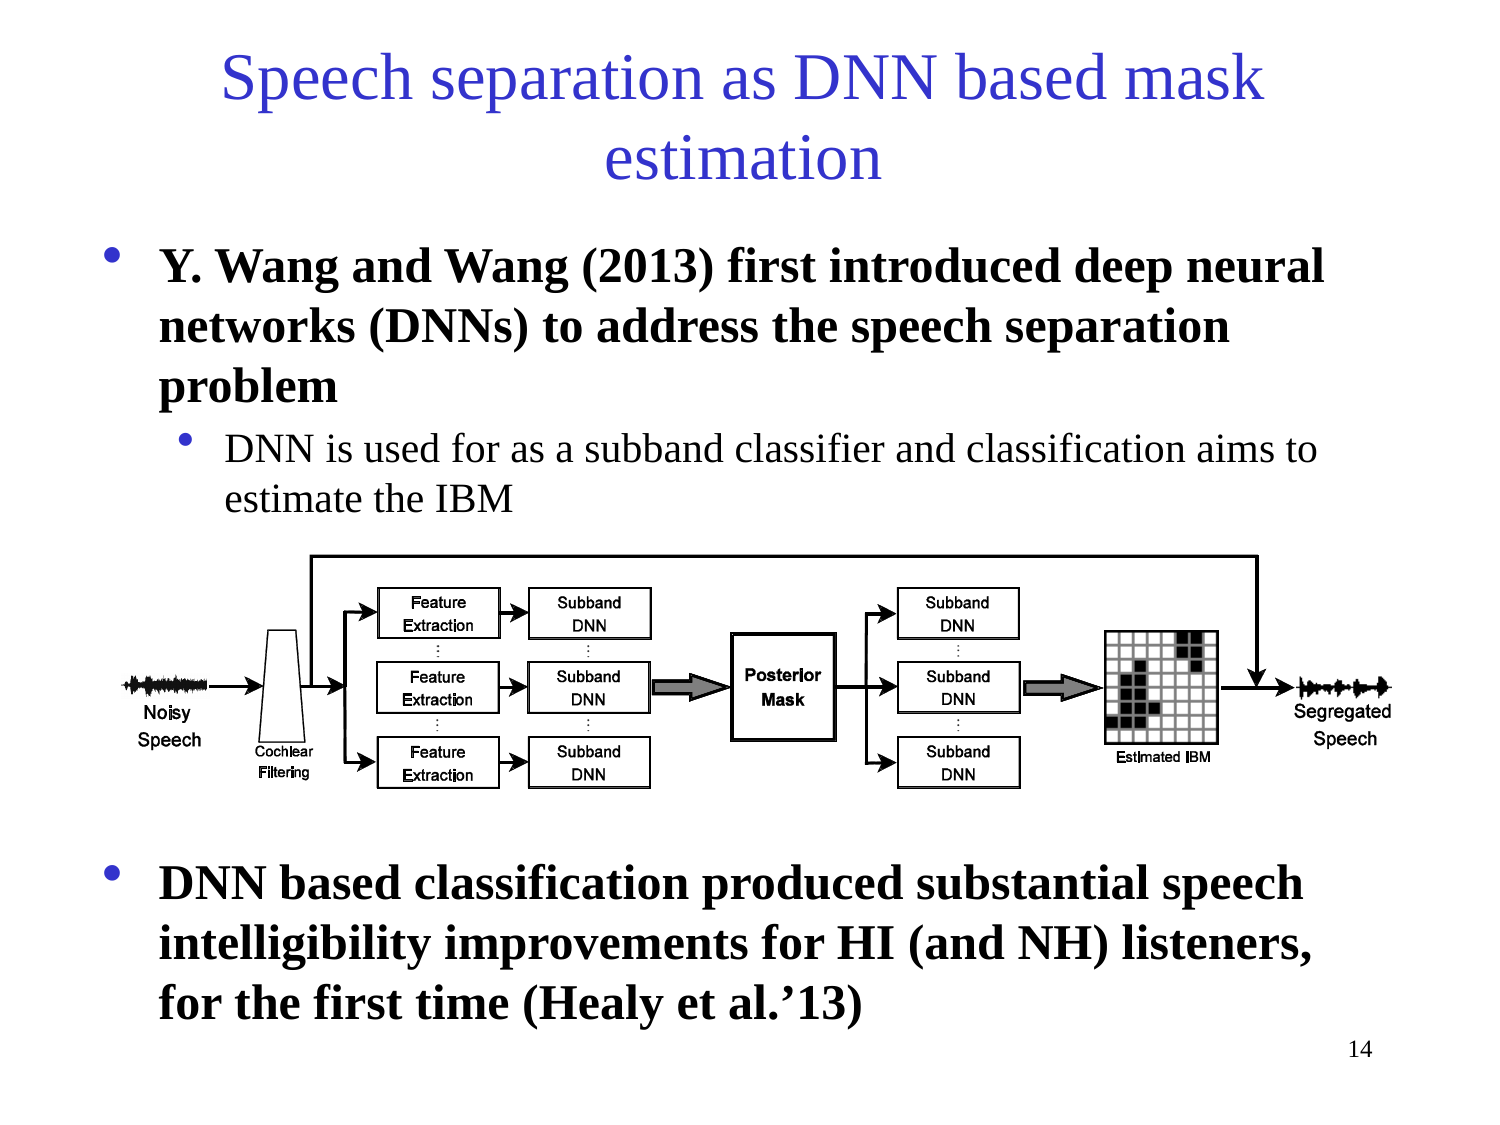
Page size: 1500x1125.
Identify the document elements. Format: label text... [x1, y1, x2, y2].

slide_number 14 [1074, 1024, 1388, 1101]
title Speech separation as DNN based mask estimation [87, 62, 1400, 163]
picture [120, 554, 1413, 790]
list Y. Wang and Wang (2013) first introduced deep neural networks (DNNs) to address the speech separation problem DNN is used for as a subband classifier and classification aims to estimate the IBM DNN based classification produced substantial speech intelligibility improvements for HI (and NH) listeners, for the first time (Healy et al.’13) [87, 224, 1400, 1000]
